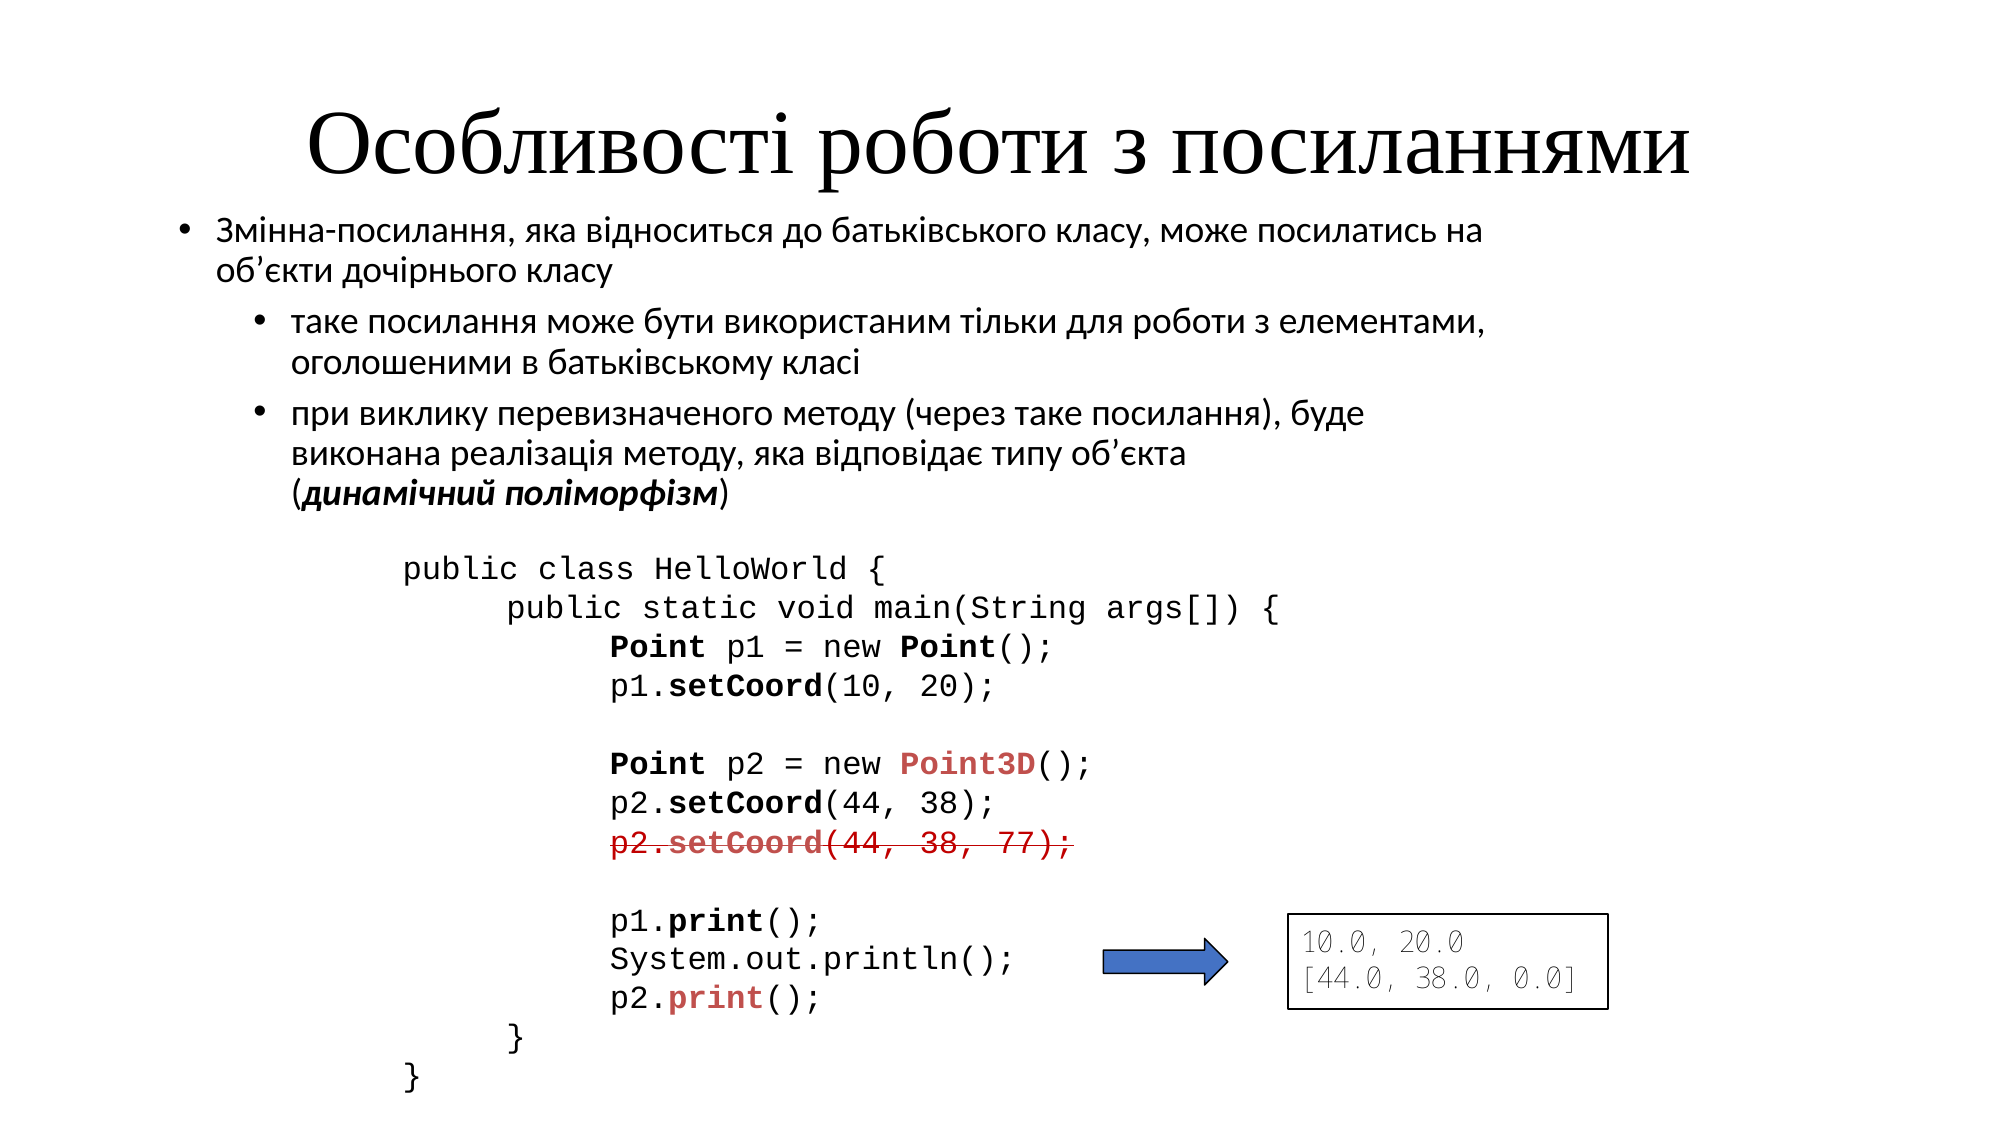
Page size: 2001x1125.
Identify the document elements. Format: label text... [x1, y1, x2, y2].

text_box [1283, 909, 1613, 1014]
title Особливості роботи з посиланнями [0, 0, 2000, 288]
list Змінна-посилання, яка відноситься до батьківського класу, може посилатись на об’єкти дочірнього класу таке посилання може бути використаним тільки для роботи з елементами, оголошеними в батьківському класі при виклику перевизначеного методу (через таке посилання), буде виконана реалізація методу, яка відповідає типу об’єкта (динамічний поліморфізм) [163, 202, 1514, 491]
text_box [399, 542, 1284, 1100]
